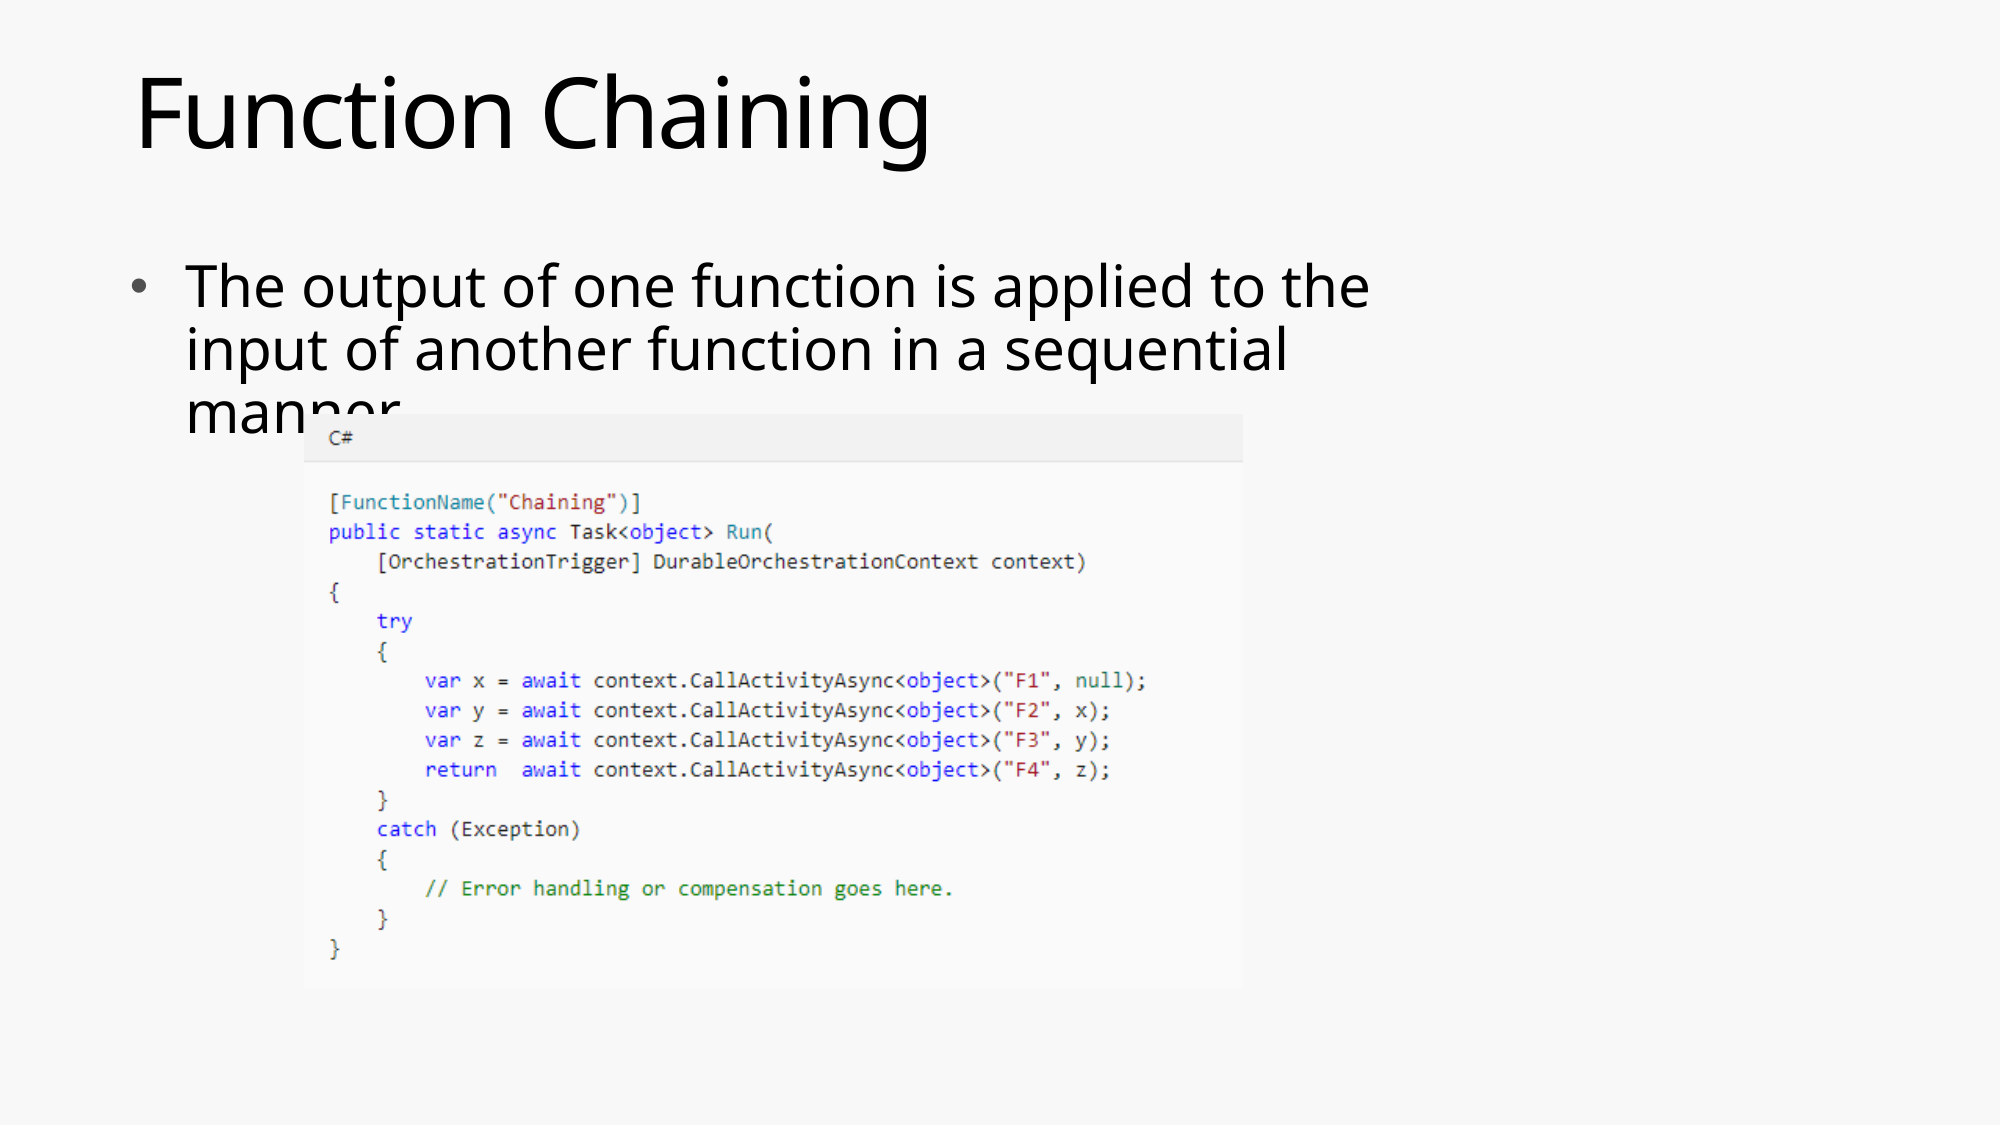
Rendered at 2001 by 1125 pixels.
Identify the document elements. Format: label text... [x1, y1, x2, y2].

list The output of one function is applied to the input of another function in a sequential manner [106, 241, 1517, 509]
title Function Chaining [109, 48, 1520, 266]
picture [304, 414, 1243, 989]
